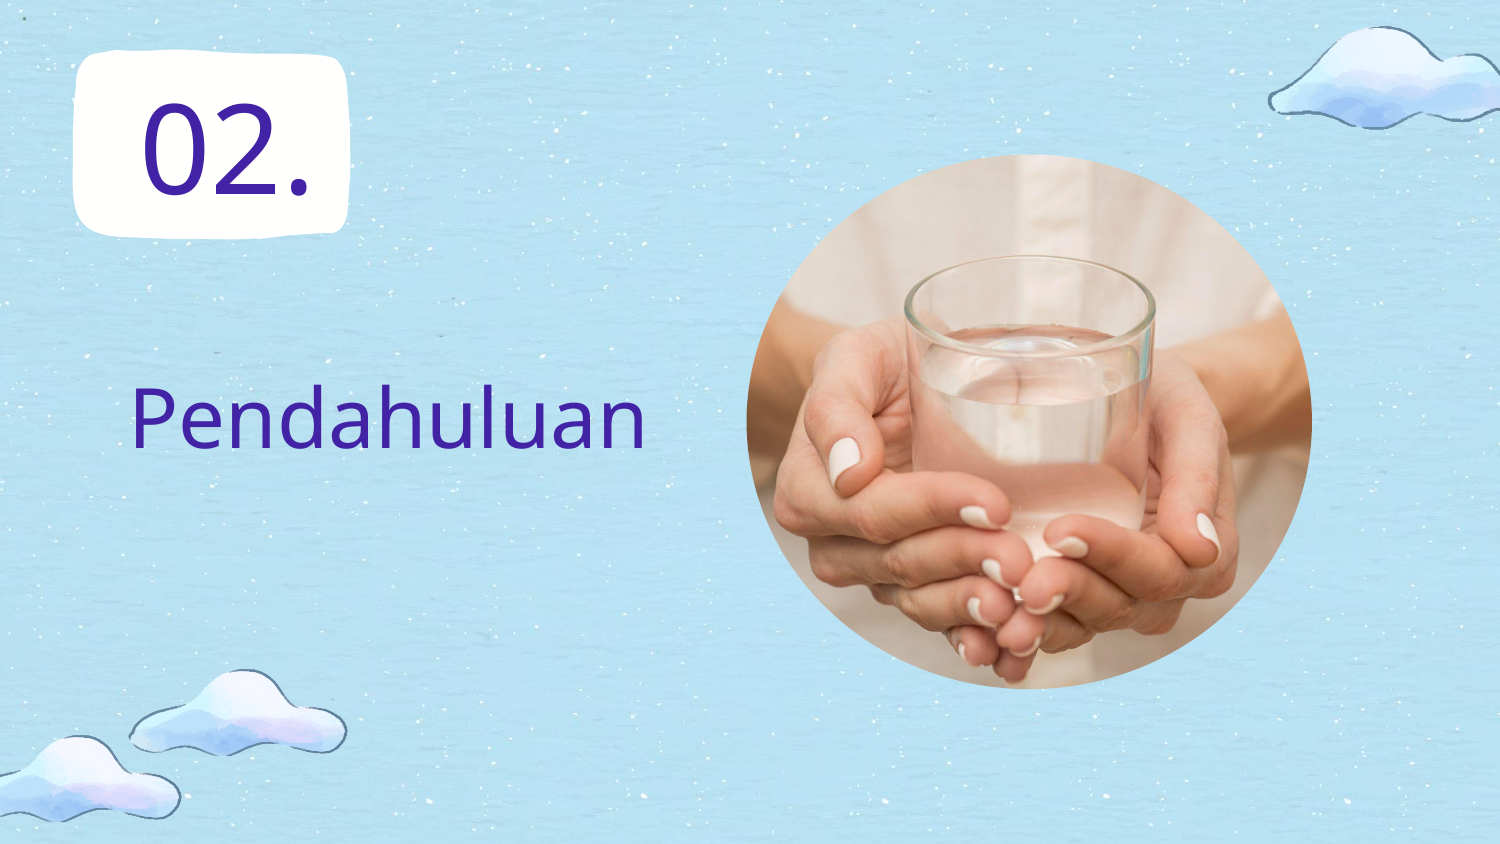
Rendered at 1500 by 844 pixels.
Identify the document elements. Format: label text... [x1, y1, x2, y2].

picture [0, 0, 1500, 844]
text_box [72, 49, 351, 240]
text_box 02. [113, 75, 342, 214]
title Pendahuluan [113, 280, 673, 550]
